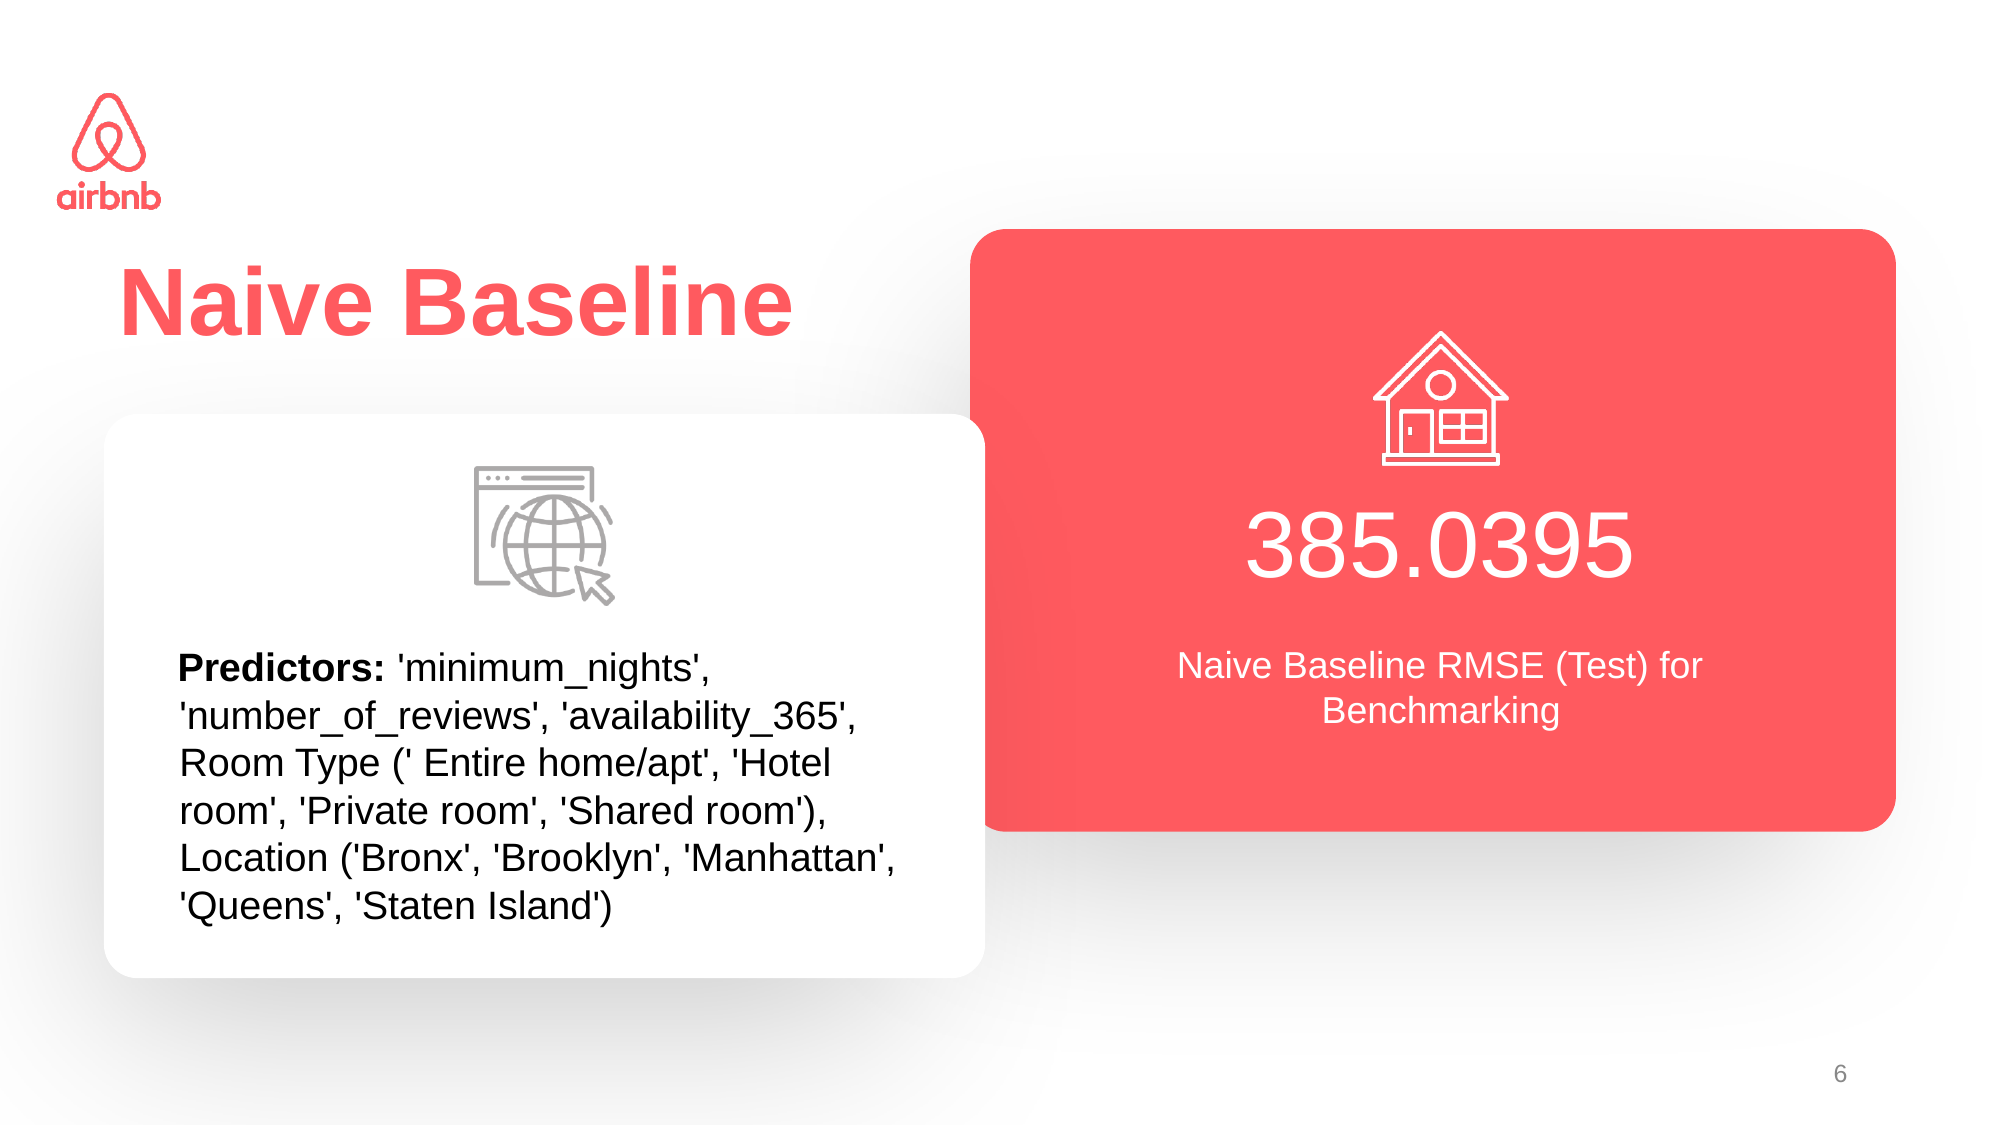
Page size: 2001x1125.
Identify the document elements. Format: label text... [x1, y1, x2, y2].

slide_number ‹#› [1412, 1042, 1863, 1103]
text_box Predictors: 'minimum_nights', 'number_of_reviews', 'availability_365', Room Type (' Entire home/apt', 'Hotel room', 'Private room', 'Shared room'), Location ('Bronx', 'Brooklyn', 'Manhattan', 'Queens', 'Staten Island') [177, 640, 912, 965]
text_box [970, 229, 1896, 832]
text_box [103, 413, 986, 979]
picture [474, 465, 615, 606]
text_box Naive Baseline [103, 232, 839, 363]
picture [53, 91, 163, 211]
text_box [1164, 328, 1717, 733]
